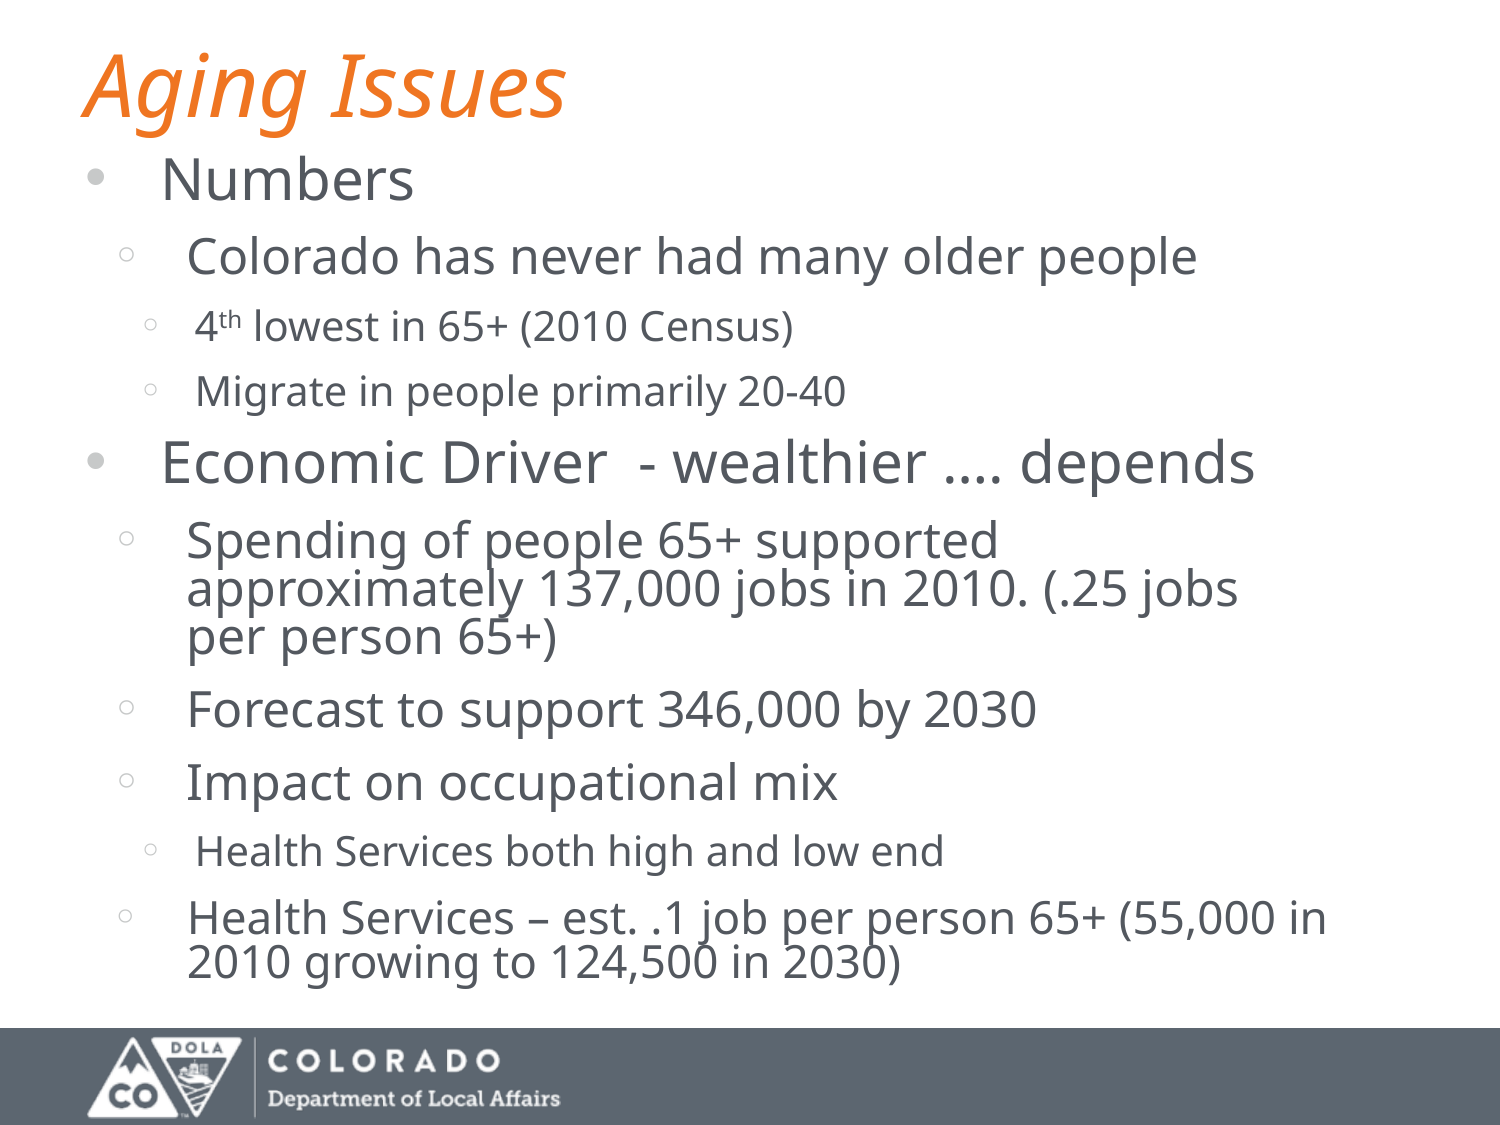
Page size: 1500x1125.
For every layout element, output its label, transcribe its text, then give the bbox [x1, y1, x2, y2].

list Numbers Colorado has never had many older people 4th lowest in 65+ (2010 Census) Migrate in people primarily 20-40 Economic Driver - wealthier …. depends Spending of people 65+ supported approximately 137,000 jobs in 2010. (.25 jobs per person 65+) Forecast to support 346,000 by 2030 Impact on occupational mix Health Services both high and low end Health Services – est. .1 job per person 65+ (55,000 in 2010 growing to 124,500 in 2030) [75, 149, 1341, 988]
picture [86, 1036, 561, 1119]
title Aging Issues [75, 24, 1341, 149]
